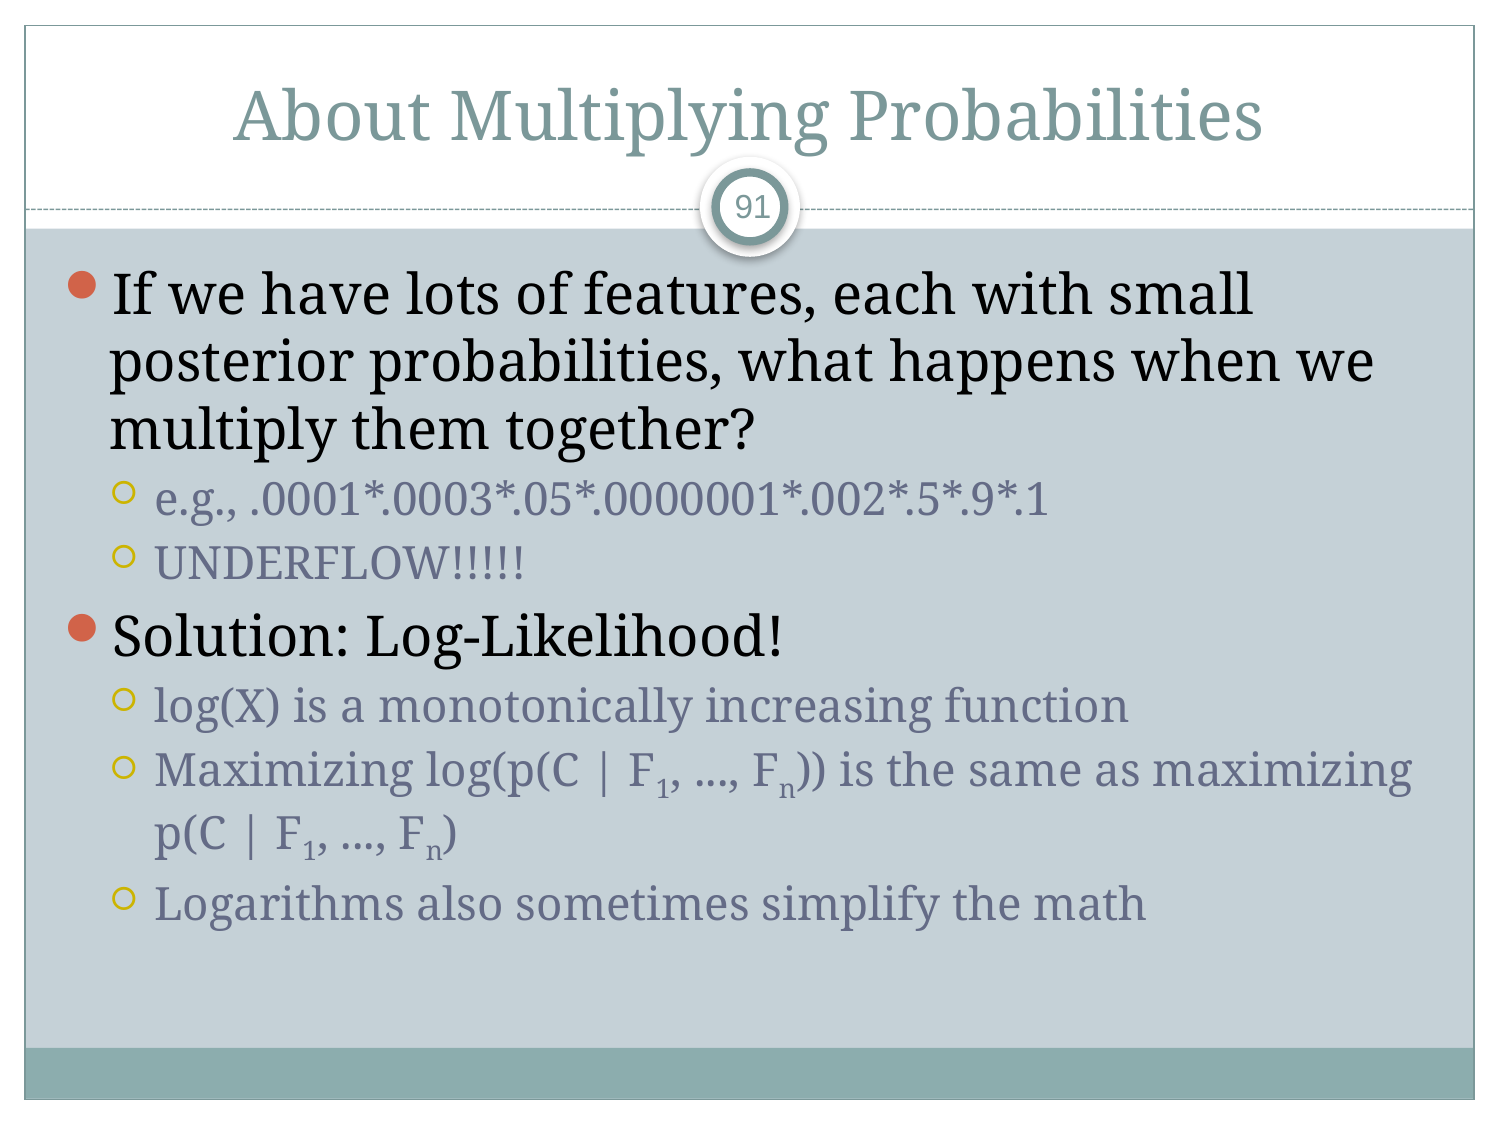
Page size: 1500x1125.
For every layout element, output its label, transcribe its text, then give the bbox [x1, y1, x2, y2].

list If we have lots of features, each with small posterior probabilities, what happens when we multiply them together? e.g., .0001*.0003*.05*.0000001*.002*.5*.9*.1 UNDERFLOW!!!!! Solution: Log-Likelihood! log(X) is a monotonically increasing function Maximizing log(p(C | F1, ..., Fn)) is the same as maximizing p(C | F1, ..., Fn) Logarithms also sometimes simplify the math [49, 250, 1445, 1001]
title About Multiplying Probabilities [49, 37, 1450, 162]
slide_number 91 [715, 168, 791, 241]
